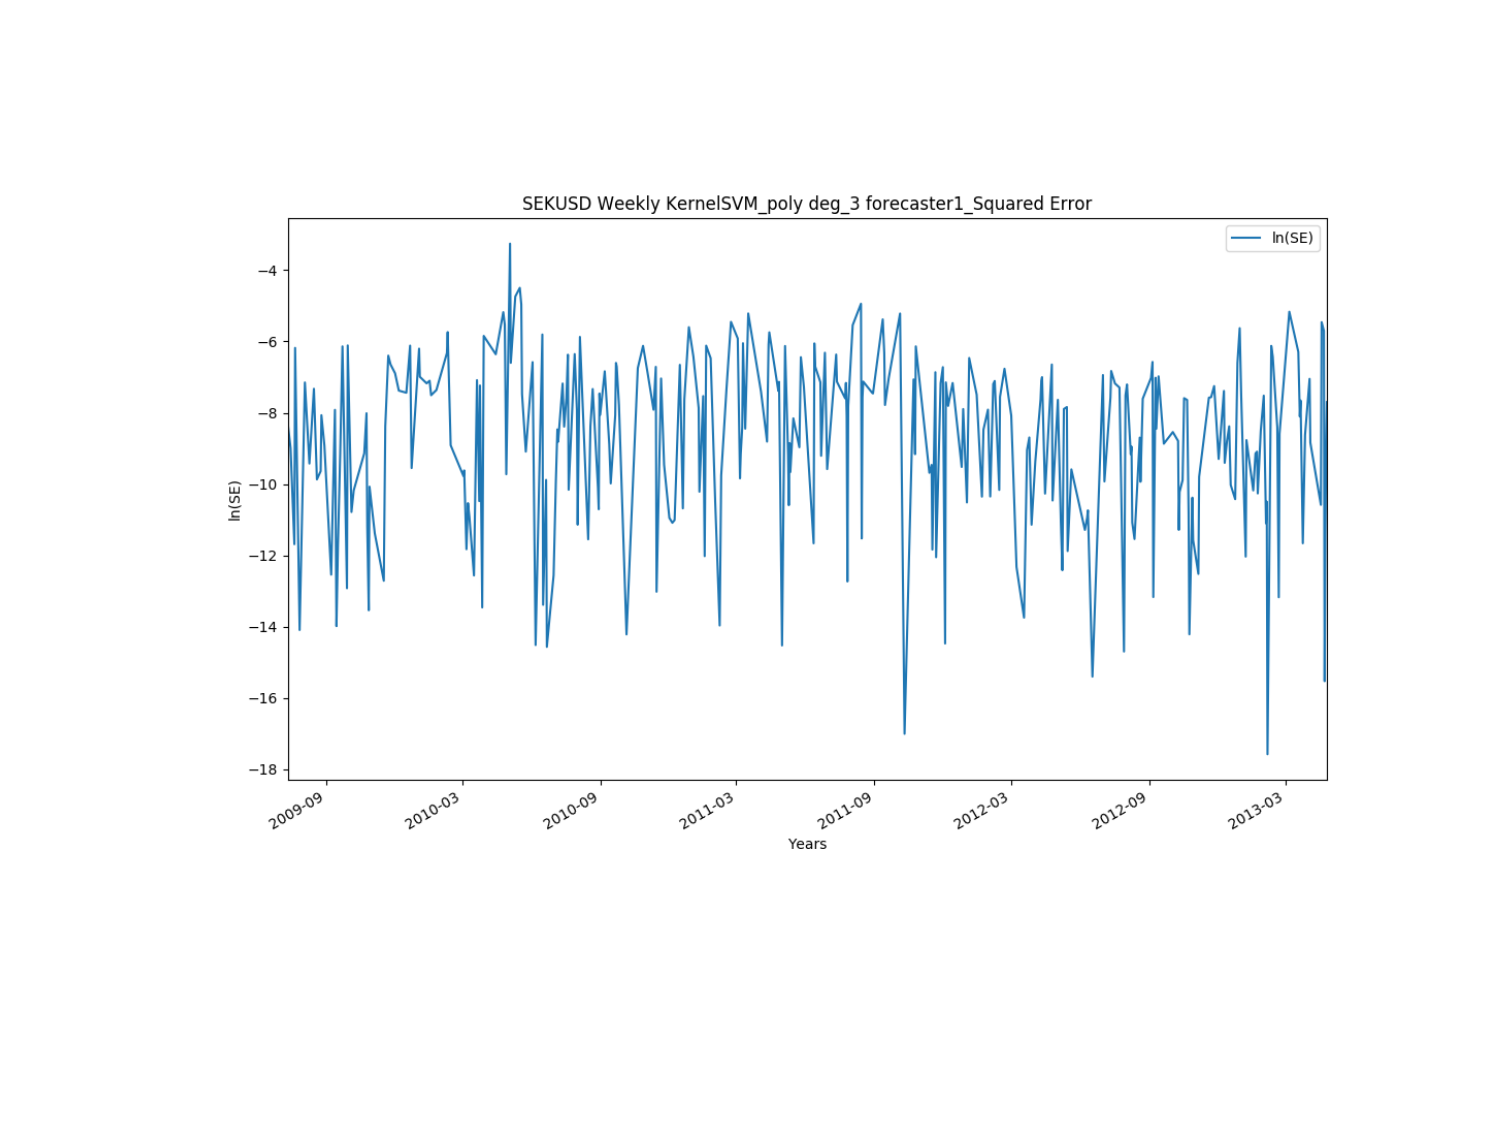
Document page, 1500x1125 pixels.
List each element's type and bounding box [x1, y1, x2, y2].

picture [119, 119, 1461, 946]
